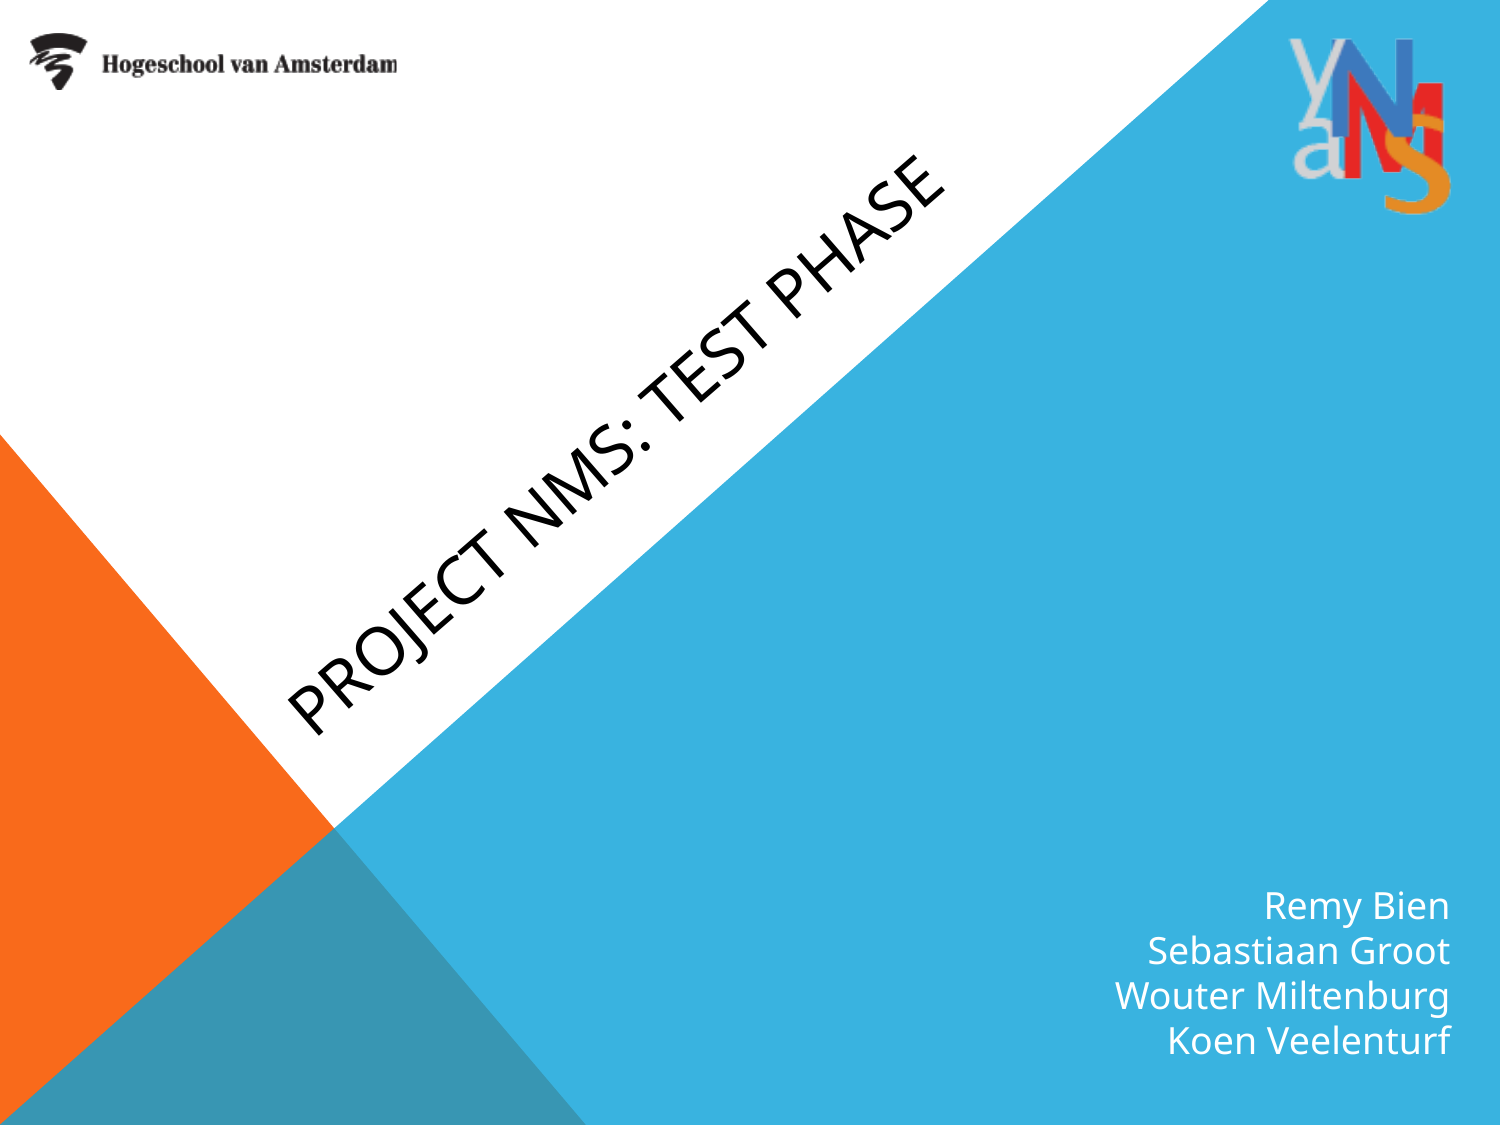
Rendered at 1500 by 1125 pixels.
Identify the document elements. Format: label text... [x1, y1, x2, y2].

picture [1287, 2, 1457, 271]
text_box Remy Bien Sebastiaan Groot Wouter Miltenburg Koen Veelenturf [1099, 874, 1466, 1070]
title Project NMS: test phase [182, 4, 1012, 762]
picture [29, 33, 397, 90]
